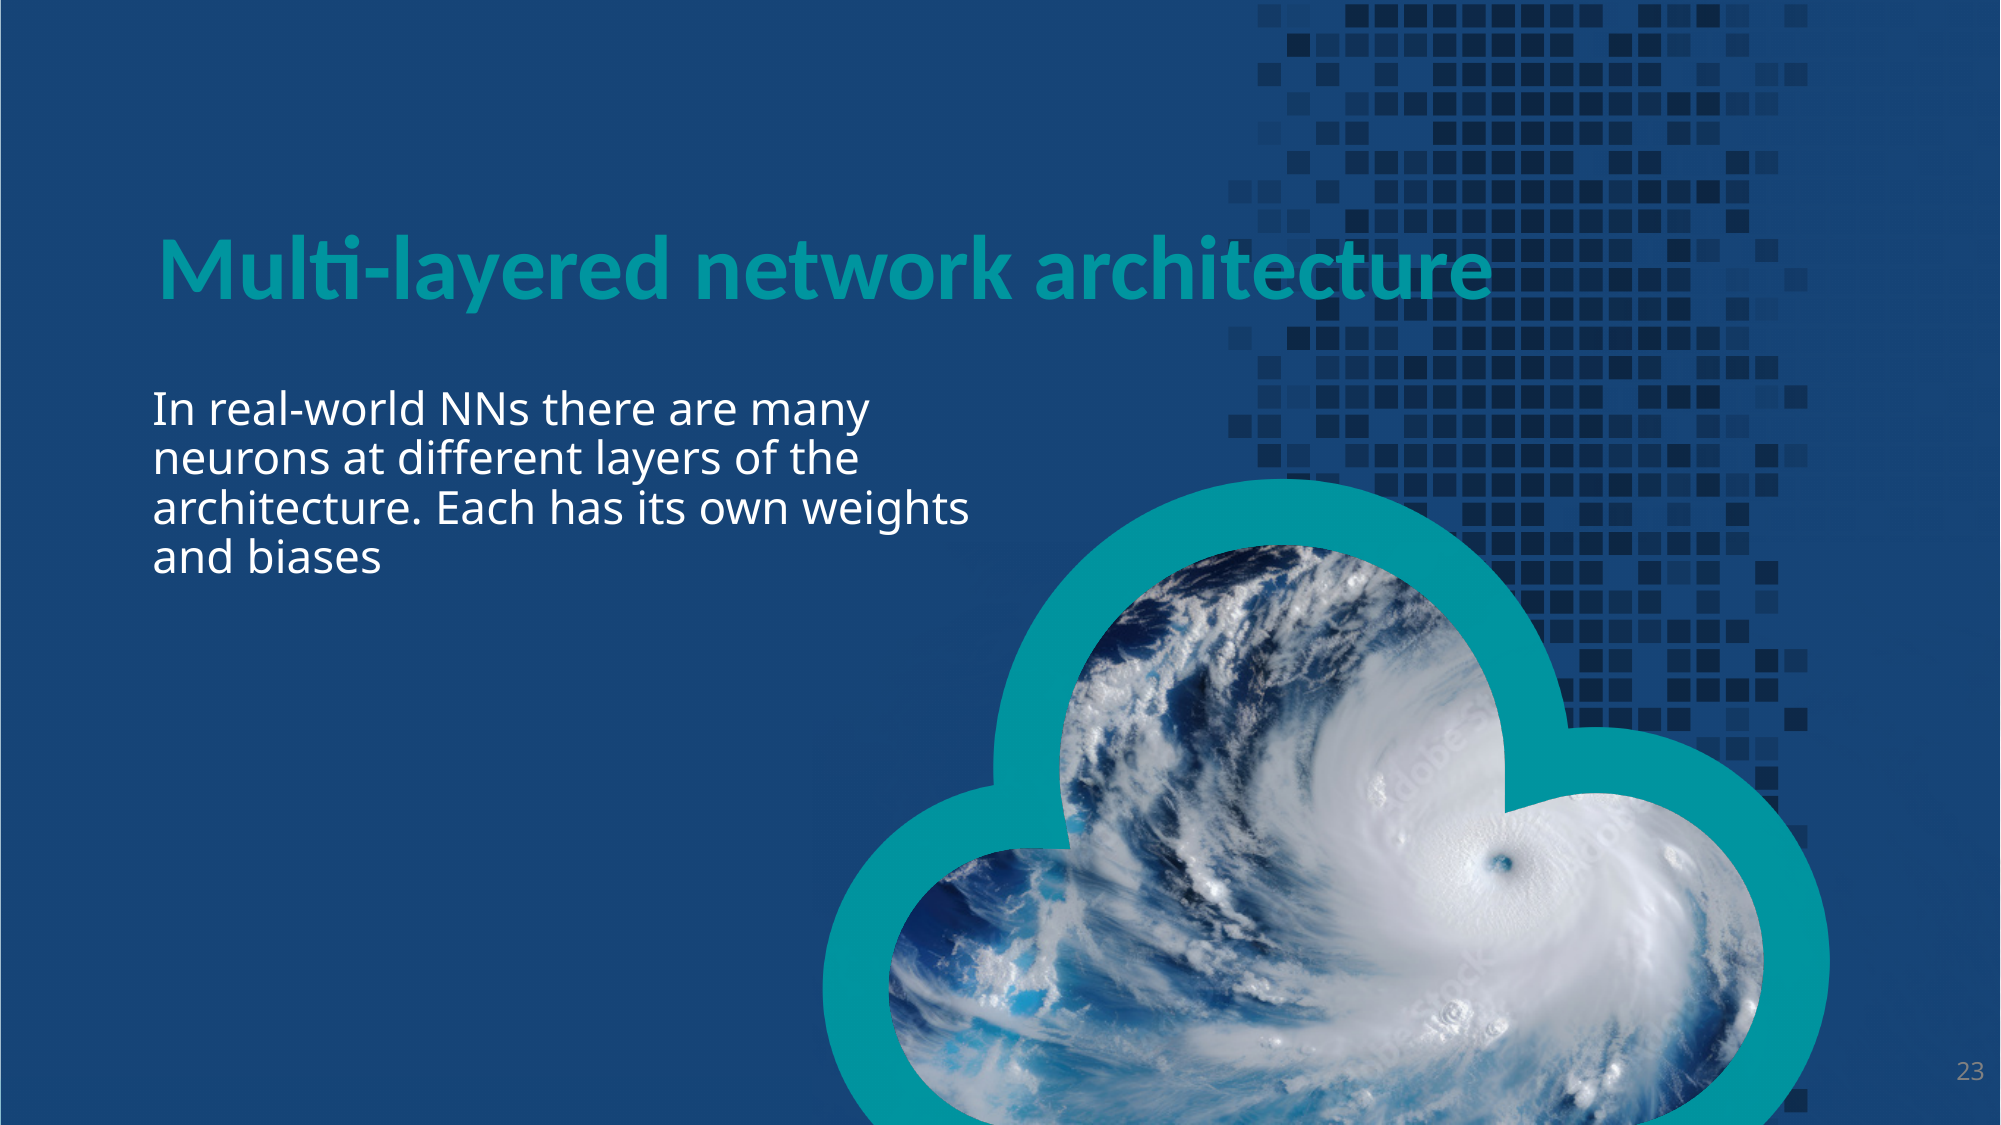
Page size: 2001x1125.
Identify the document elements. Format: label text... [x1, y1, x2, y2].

picture [0, 0, 2001, 1125]
slide_number 23 [1532, 1042, 2000, 1103]
title Multi-layered network architecture [142, 160, 1868, 379]
list In real-world NNs there are many neurons at different layers of the architecture. Each has its own weights and biases [137, 378, 1000, 981]
